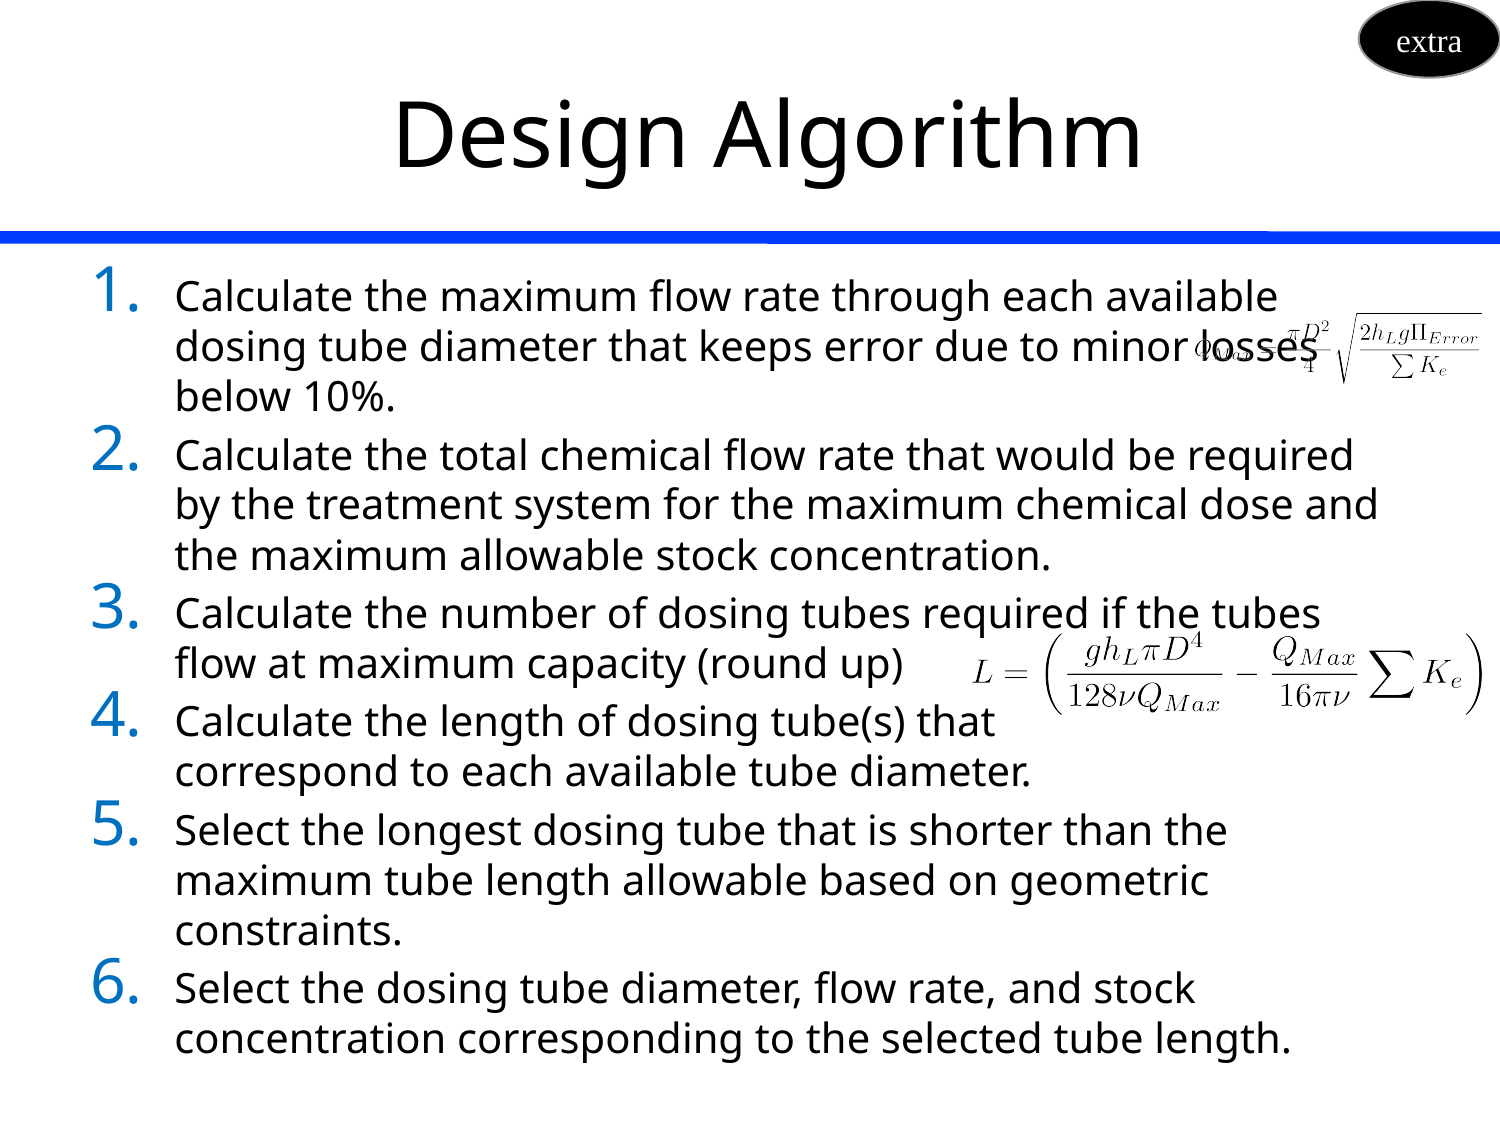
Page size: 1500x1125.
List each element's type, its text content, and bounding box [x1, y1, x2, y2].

list Calculate the maximum flow rate through each available dosing tube diameter that keeps error due to minor losses below 10%. Calculate the total chemical flow rate that would be required by the treatment system for the maximum chemical dose and the maximum allowable stock concentration. Calculate the number of dosing tubes required if the tubes flow at maximum capacity (round up) Calculate the length of dosing tube(s) that correspond to each available tube diameter. Select the longest dosing tube that is shorter than the maximum tube length allowable based on geometric constraints. Select the dosing tube diameter, flow rate, and stock concentration corresponding to the selected tube length. [74, 262, 1426, 1006]
text_box extra [1358, 0, 1500, 78]
picture [972, 631, 1483, 715]
title Design Algorithm [75, 37, 1463, 225]
picture [1195, 313, 1483, 384]
